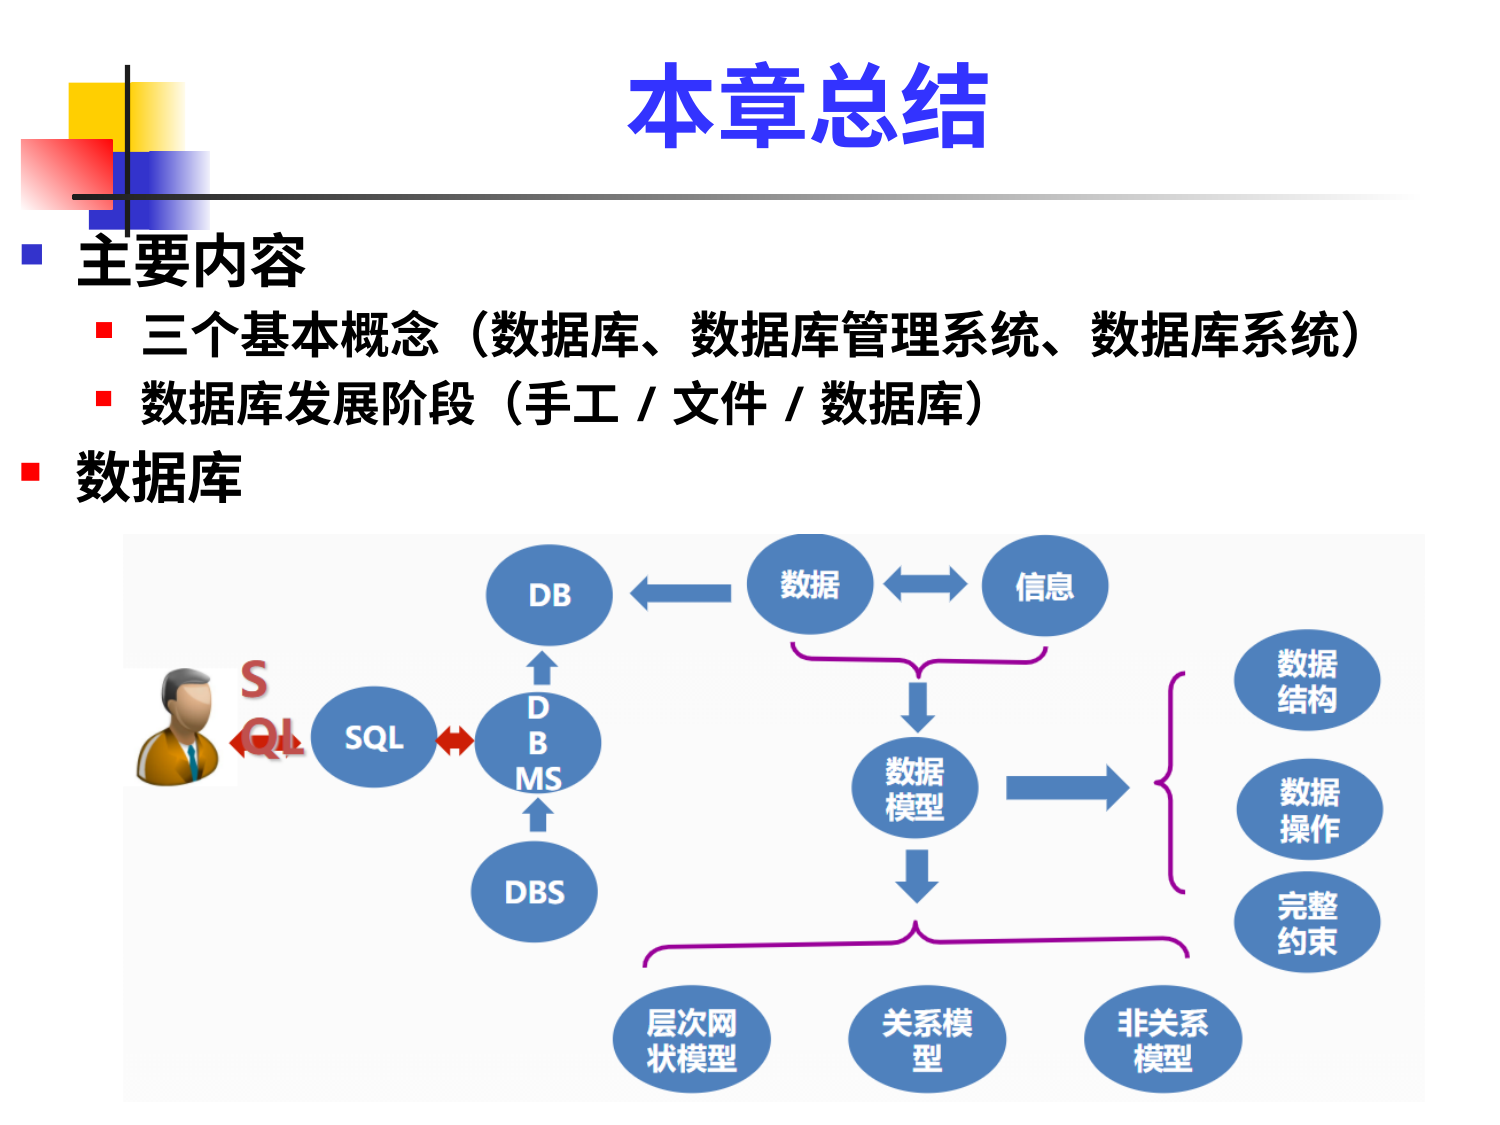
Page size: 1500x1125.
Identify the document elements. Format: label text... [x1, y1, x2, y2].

picture [123, 534, 1425, 1102]
text_box 主要内容 三个基本概念（数据库、数据库管理系统、数据库系统） 数据库发展阶段（手工/文件/数据库） 数据库 [4, 216, 1456, 1125]
slide_number 78 [1112, 1037, 1426, 1113]
text_box 本章总结 [194, 41, 1424, 173]
